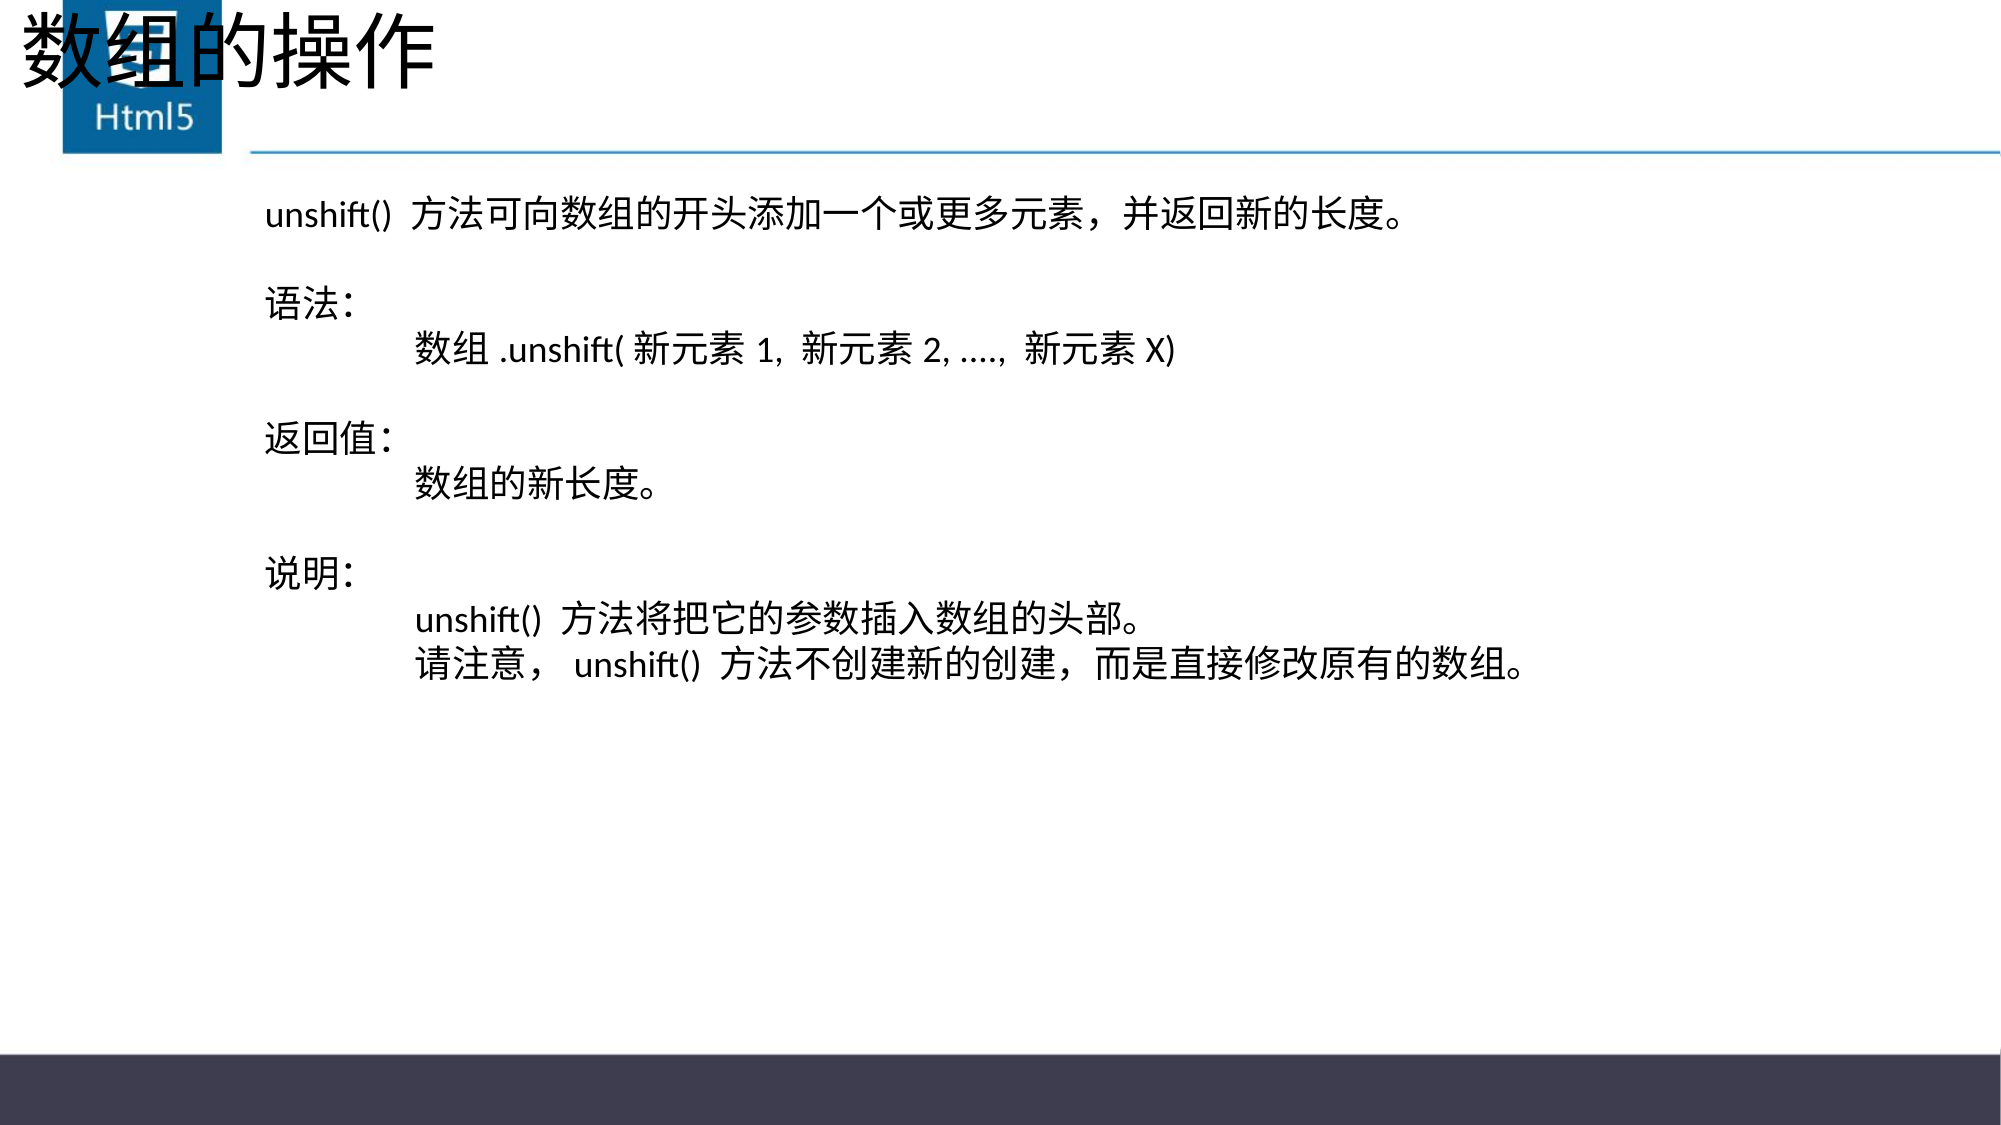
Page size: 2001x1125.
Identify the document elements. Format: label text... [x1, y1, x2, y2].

list unshift() 方法可向数组的开头添加一个或更多元素，并返回新的长度。 语法： 数组.unshift(新元素1, 新元素2, ...., 新元素X) 返回值： 数组的新长度。 说明： unshift() 方法将把它的参数插入数组的头部。 请注意，unshift() 方法不创建新的创建，而是直接修改原有的数组。 [249, 182, 1982, 1026]
picture [0, 0, 2001, 1125]
title 数组的操作 [6, 3, 1997, 152]
